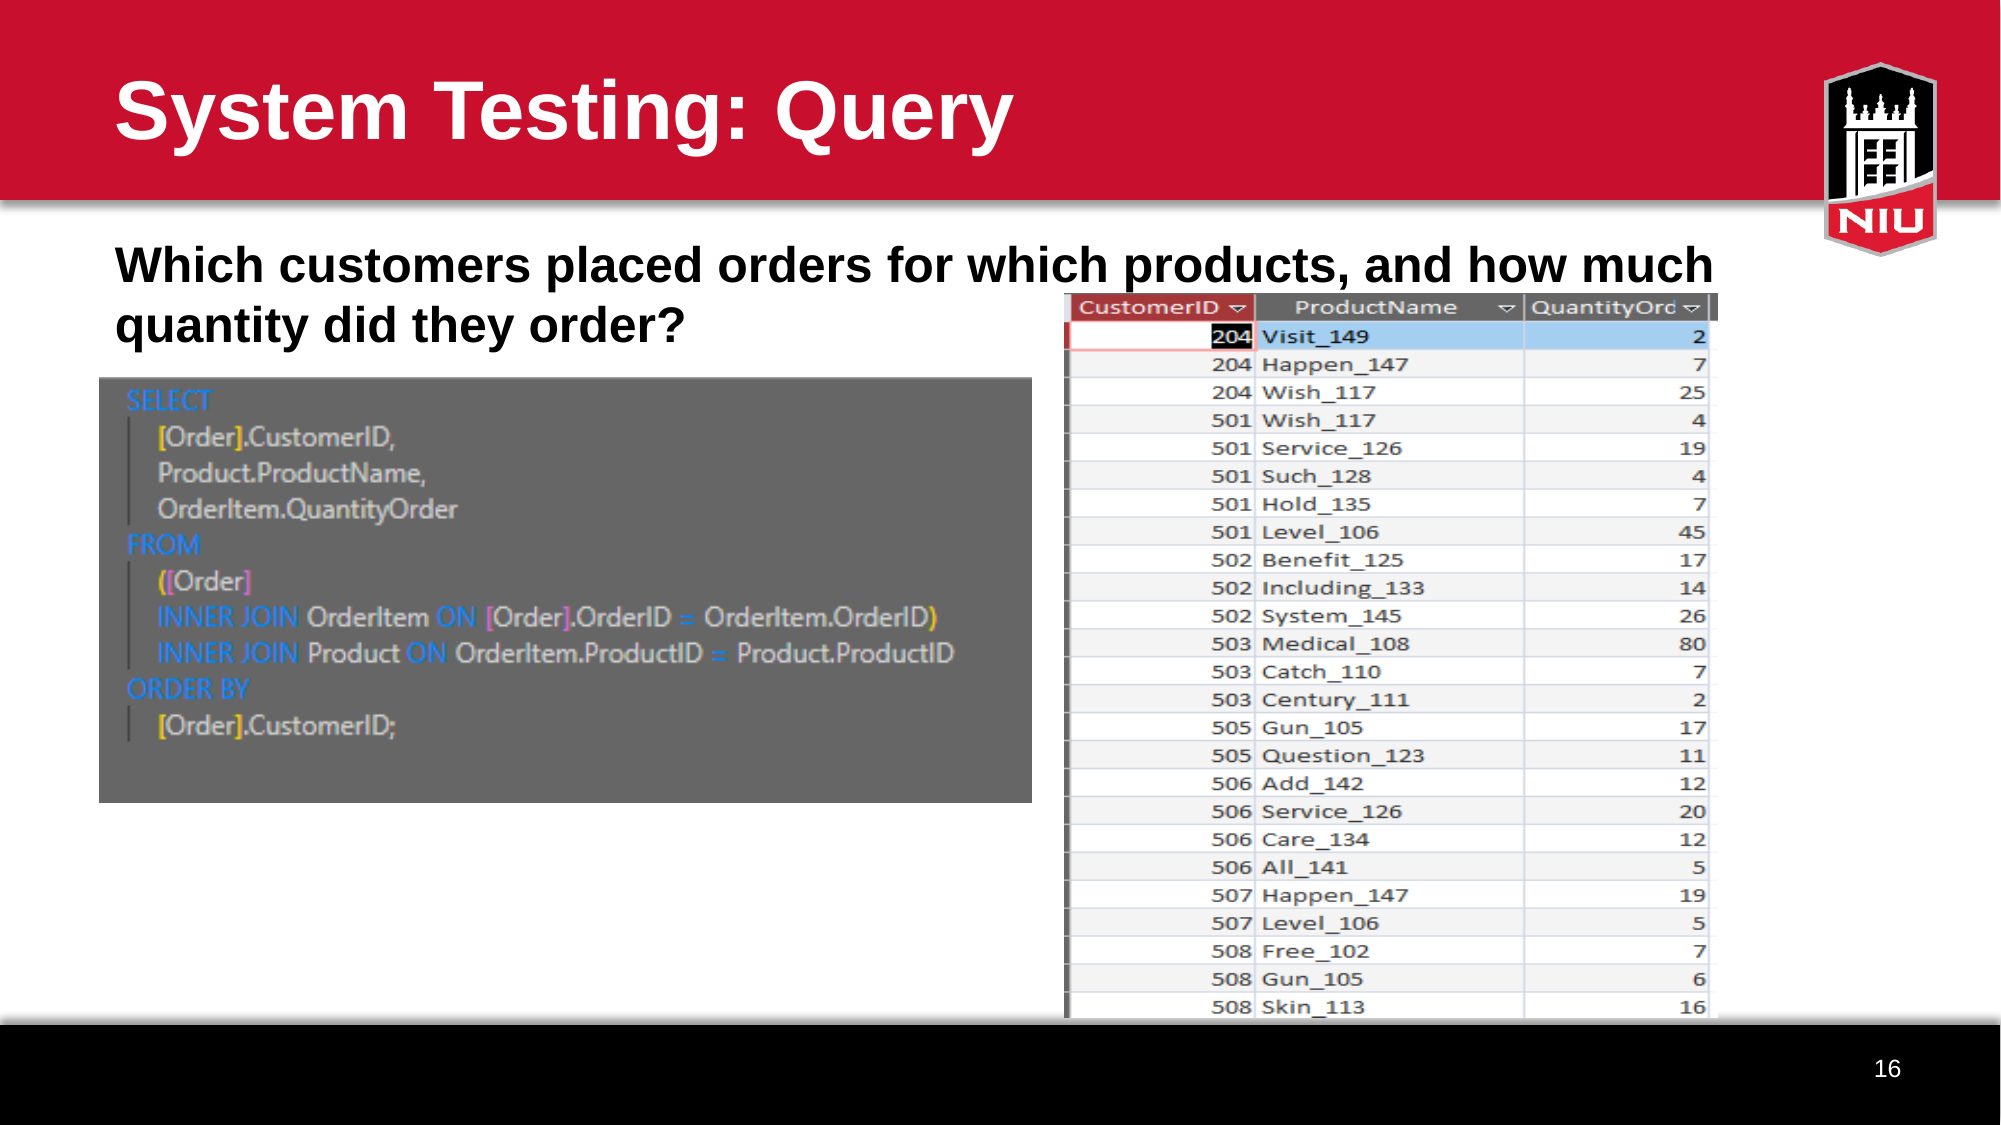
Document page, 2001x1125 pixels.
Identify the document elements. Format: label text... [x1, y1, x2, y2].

picture [1824, 62, 1937, 257]
picture [1064, 293, 1718, 1018]
picture [99, 377, 1033, 803]
text_box Which customers placed orders for which products, and how much quantity did they order? [99, 225, 1770, 360]
slide_number 16 [1616, 1037, 1917, 1098]
title System Testing: Query [99, 24, 1750, 188]
